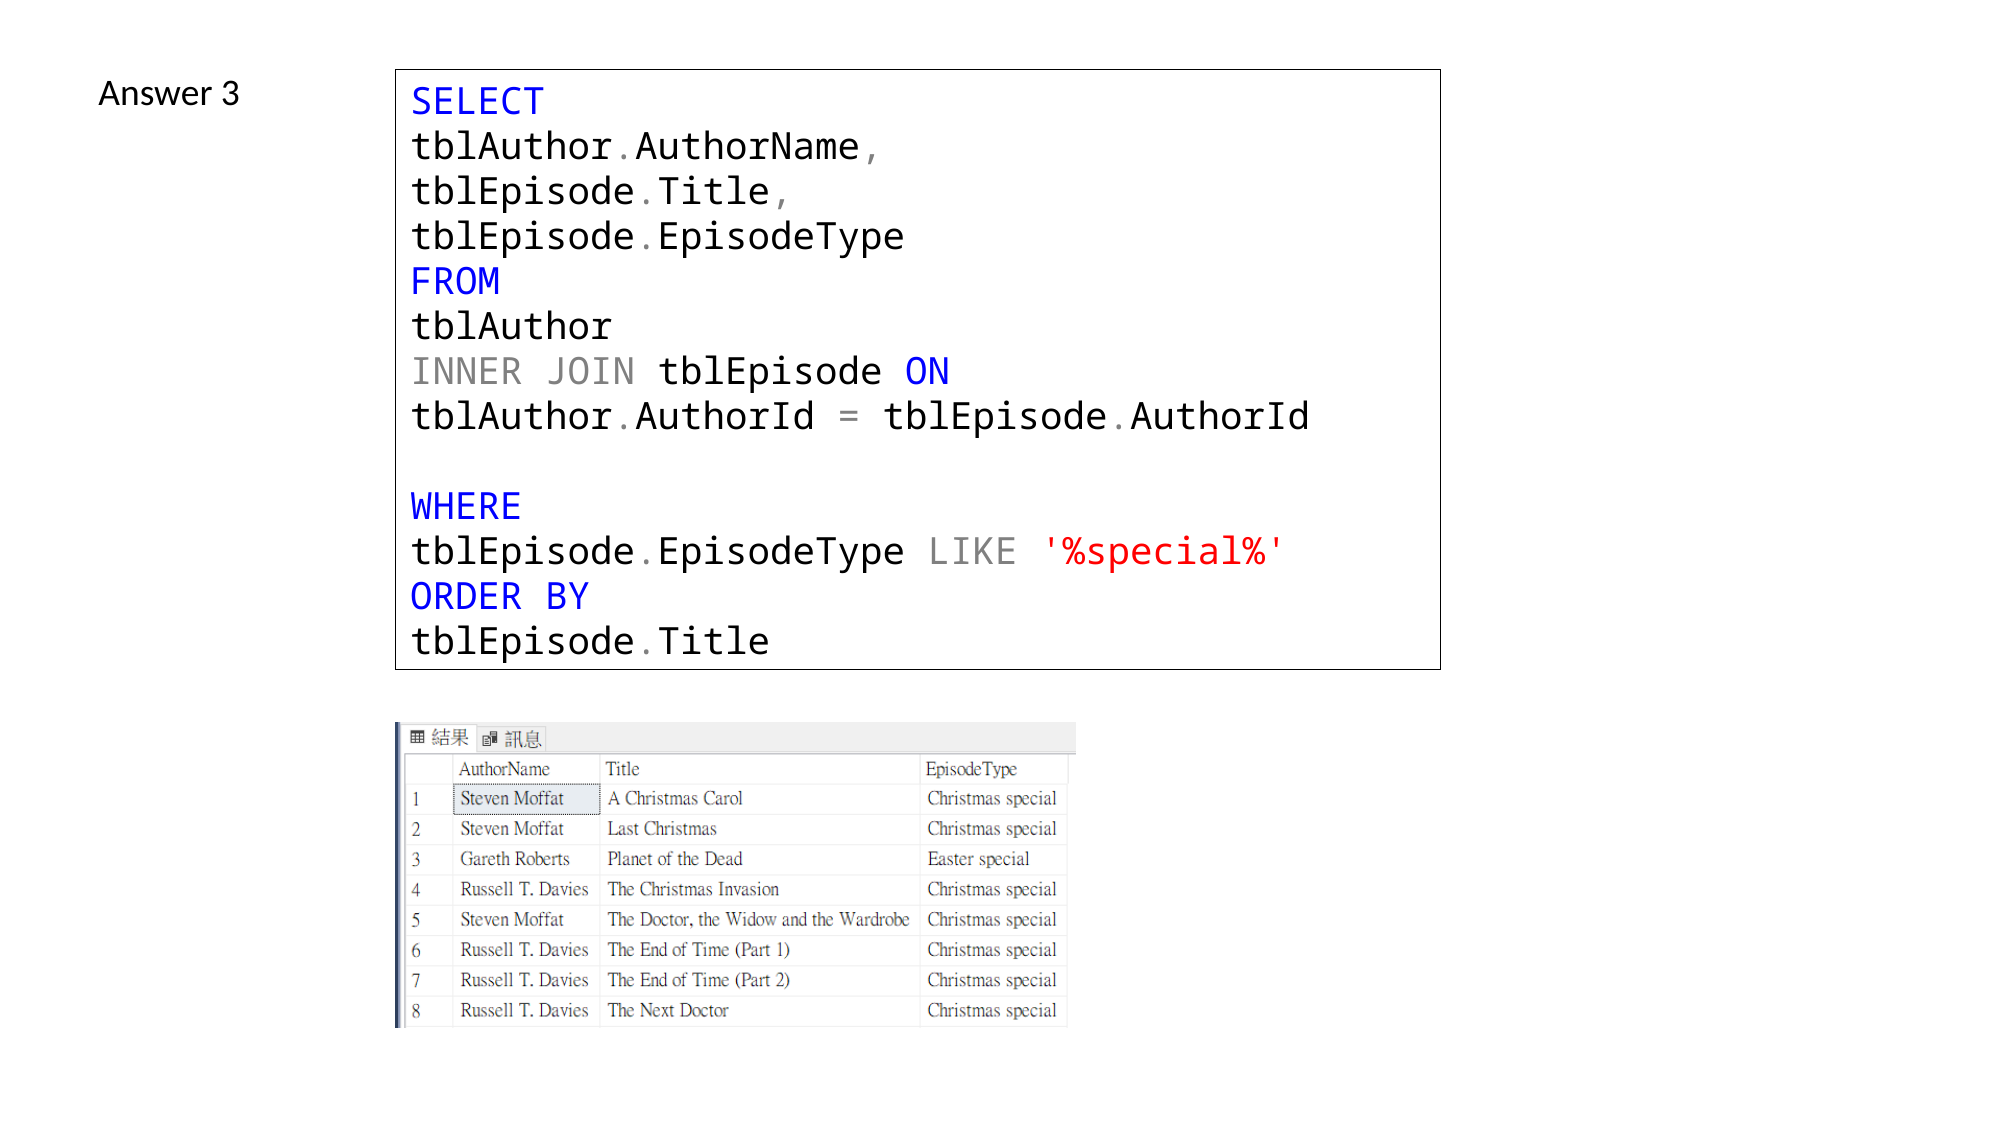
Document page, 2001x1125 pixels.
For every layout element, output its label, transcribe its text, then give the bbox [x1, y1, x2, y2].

text_box SELECT tblAuthor.AuthorName, tblEpisode.Title, tblEpisode.EpisodeType FROM tblAuthor INNER JOIN tblEpisode ON tblAuthor.AuthorId = tblEpisode.AuthorId WHERE tblEpisode.EpisodeType LIKE '%special%' ORDER BY tblEpisode.Title [395, 69, 1441, 670]
text_box Answer 3 [83, 60, 256, 121]
picture [395, 722, 1076, 1028]
